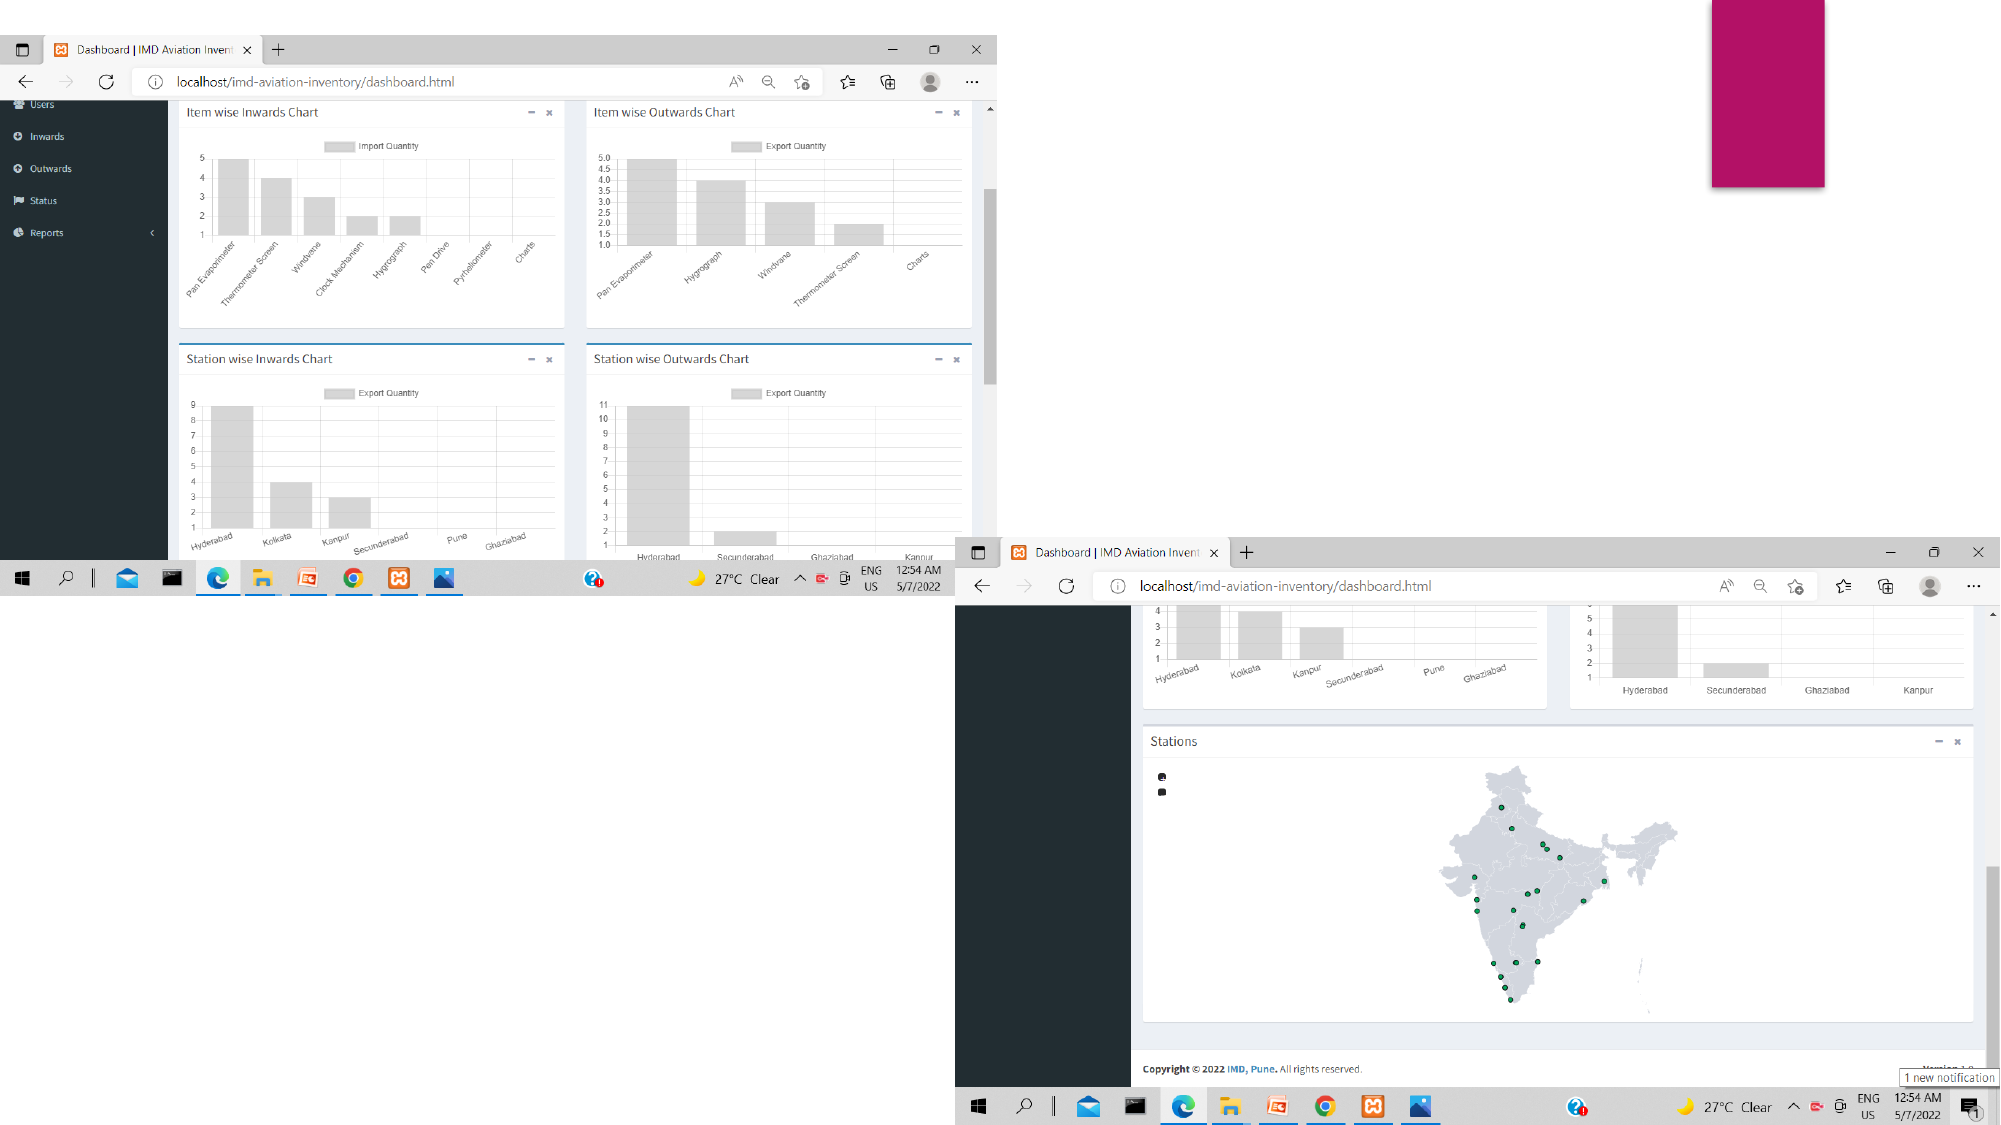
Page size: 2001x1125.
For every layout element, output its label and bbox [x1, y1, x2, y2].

picture [954, 537, 2000, 1125]
list [0, 35, 997, 597]
